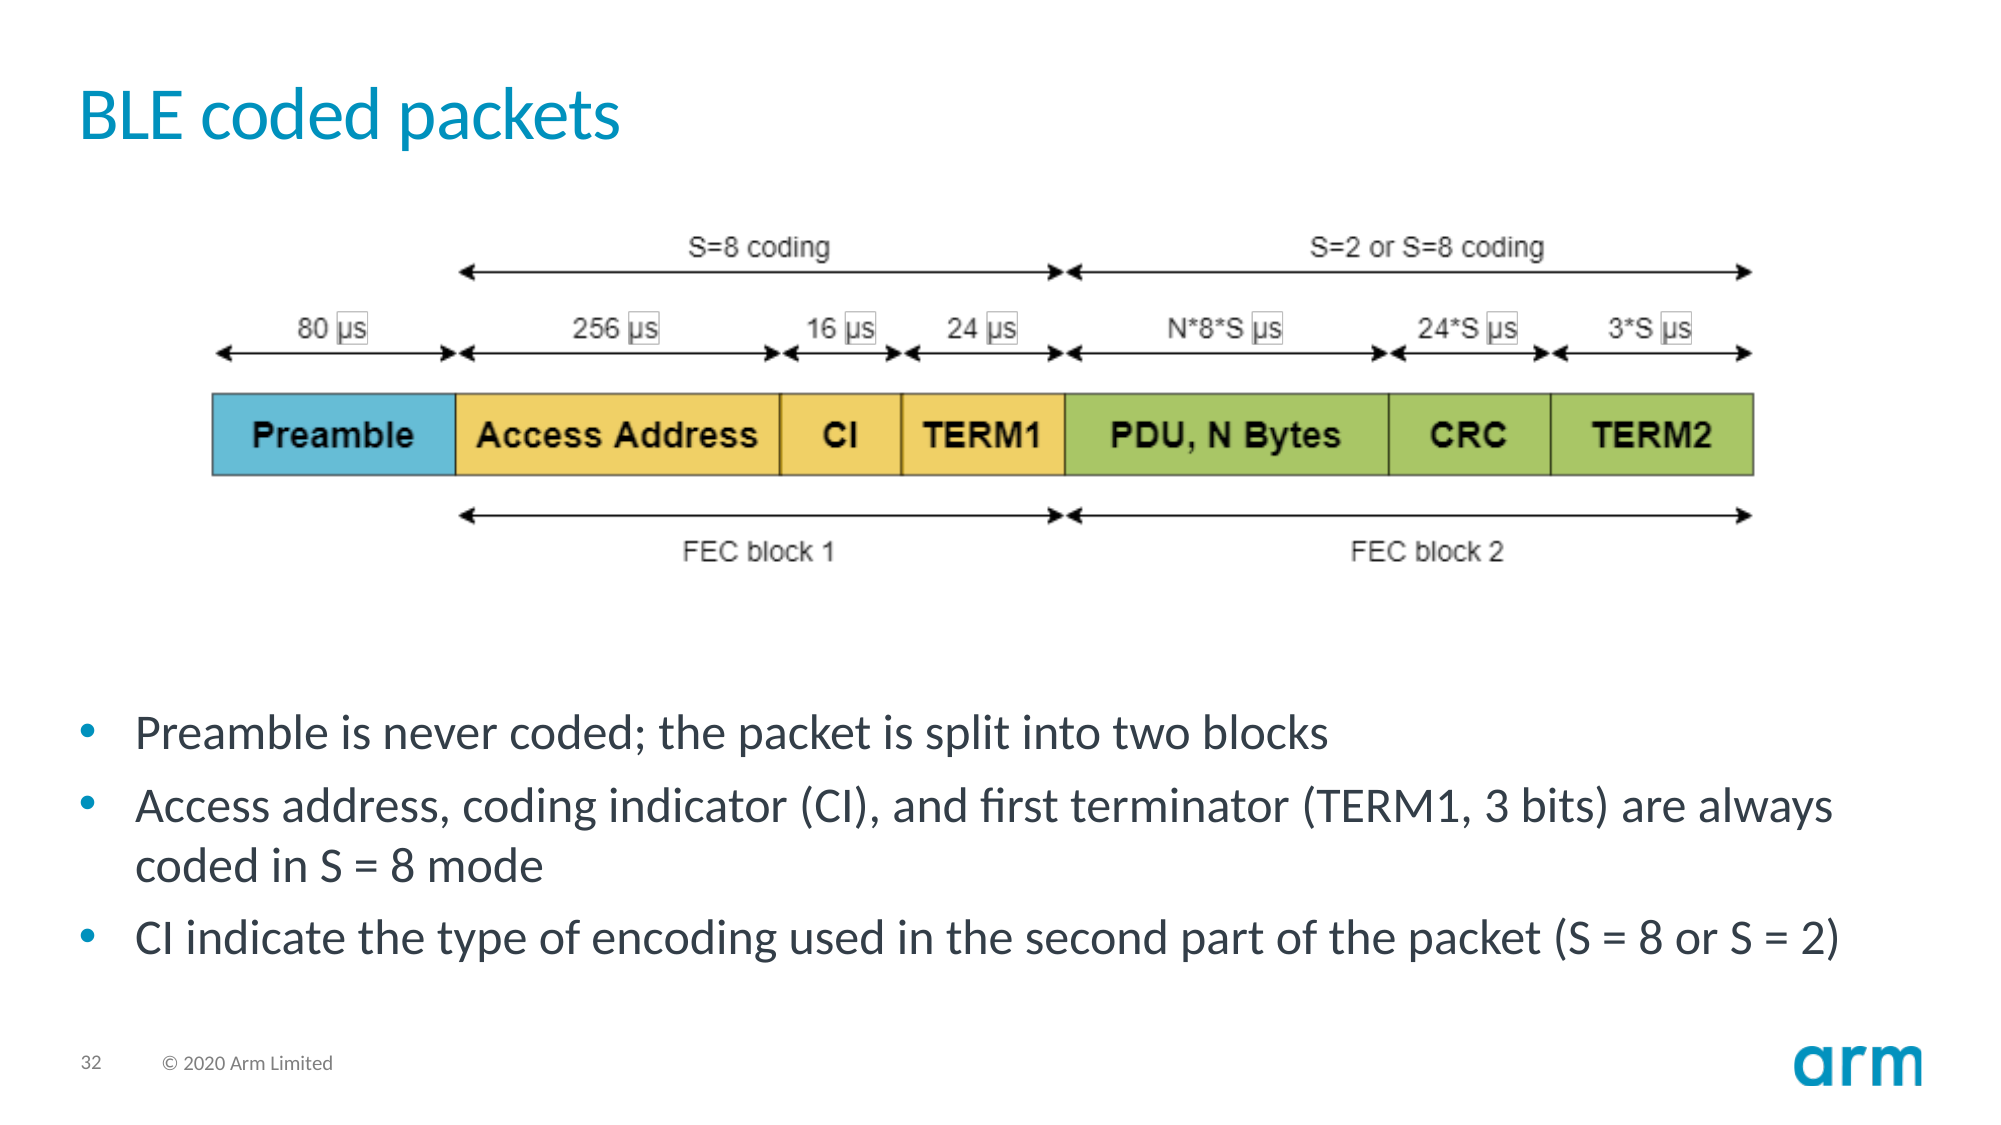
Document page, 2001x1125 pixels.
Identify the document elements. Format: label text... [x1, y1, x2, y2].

list Preamble is never coded; the packet is split into two blocks Access address, coding indicator (CI), and first terminator (TERM1, 3 bits) are always coded in S = 8 mode CI indicate the type of encoding used in the second part of the packet (S = 8 or S = 2) [78, 192, 1922, 863]
picture [198, 225, 1775, 574]
title BLE coded packets [78, 78, 1922, 186]
